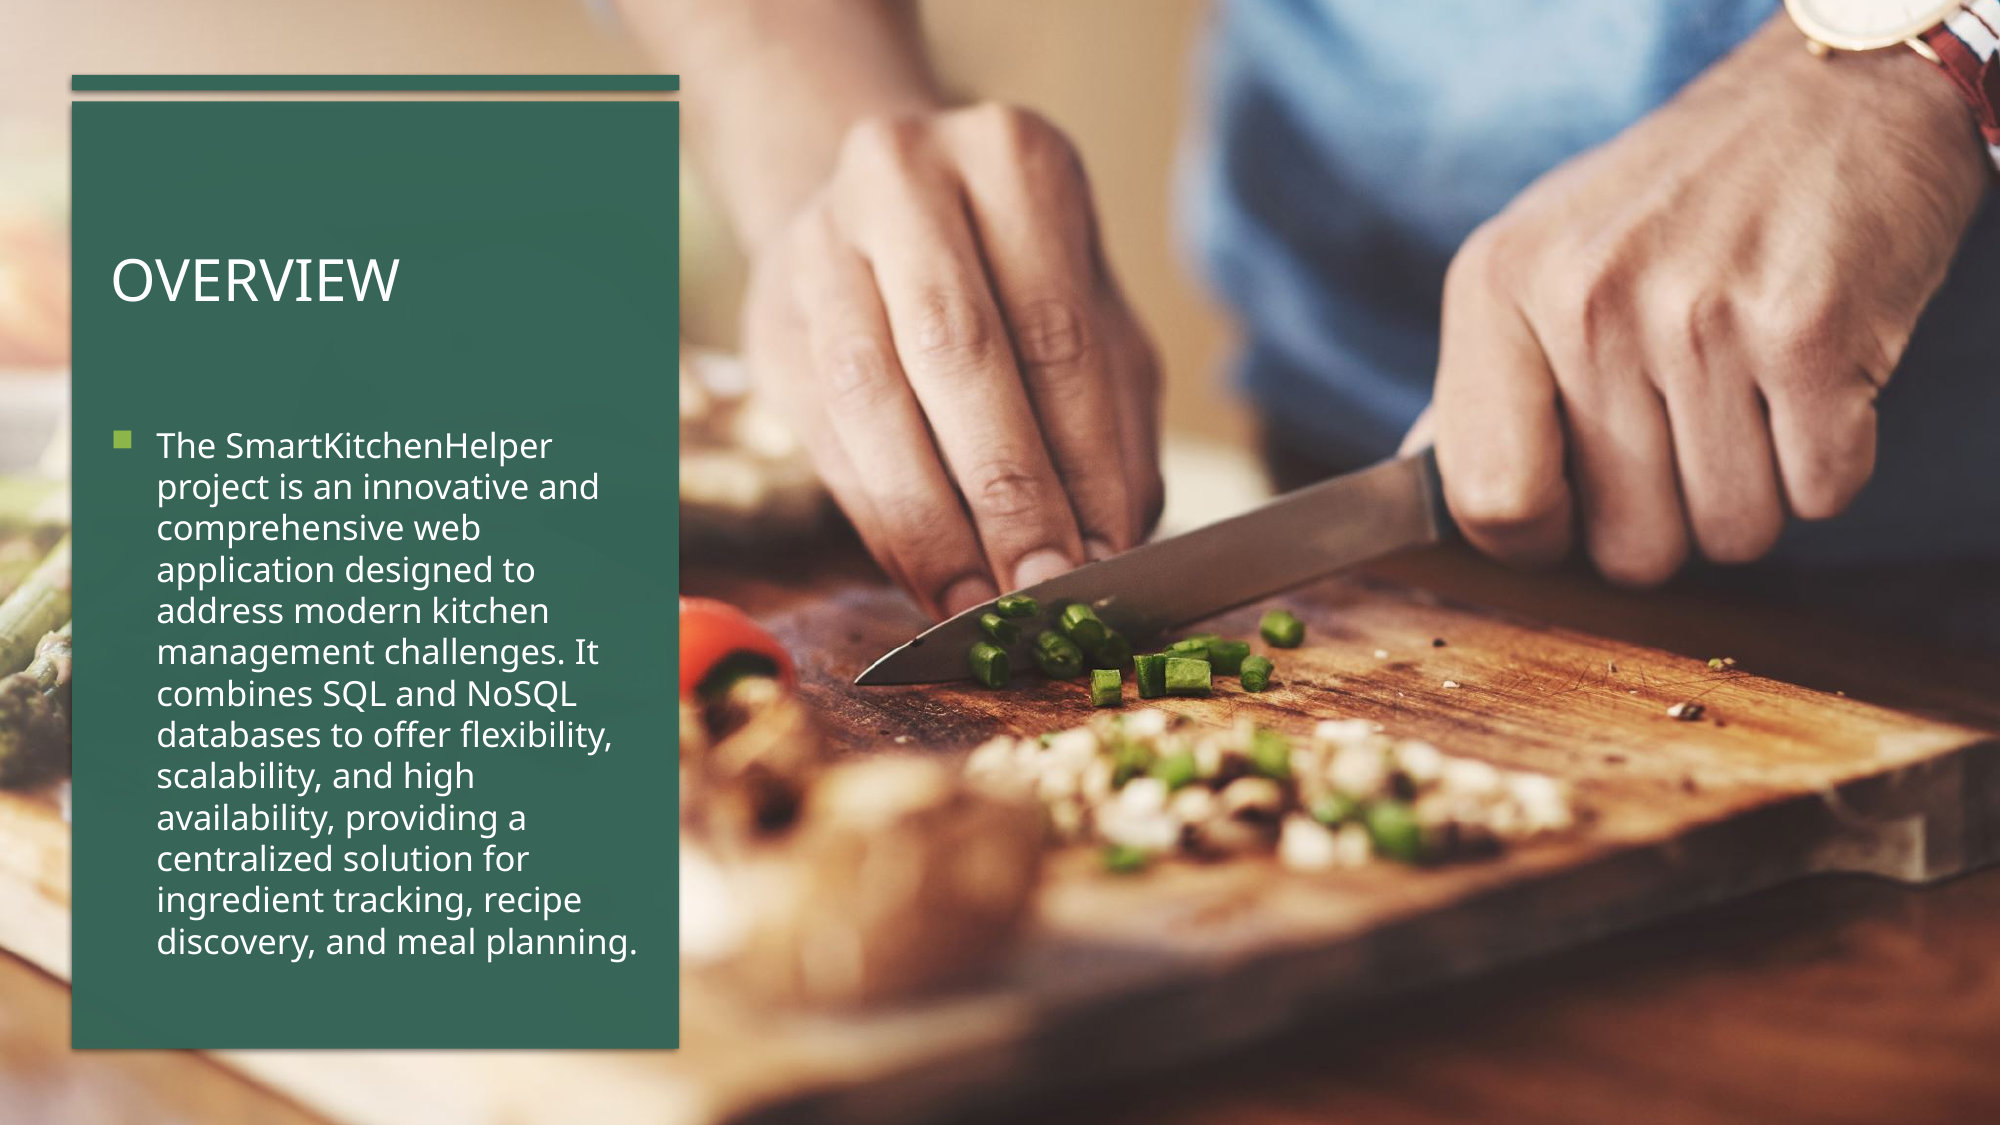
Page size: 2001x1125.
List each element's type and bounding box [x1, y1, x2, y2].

picture [0, 0, 2000, 1125]
text_box [71, 74, 680, 1049]
